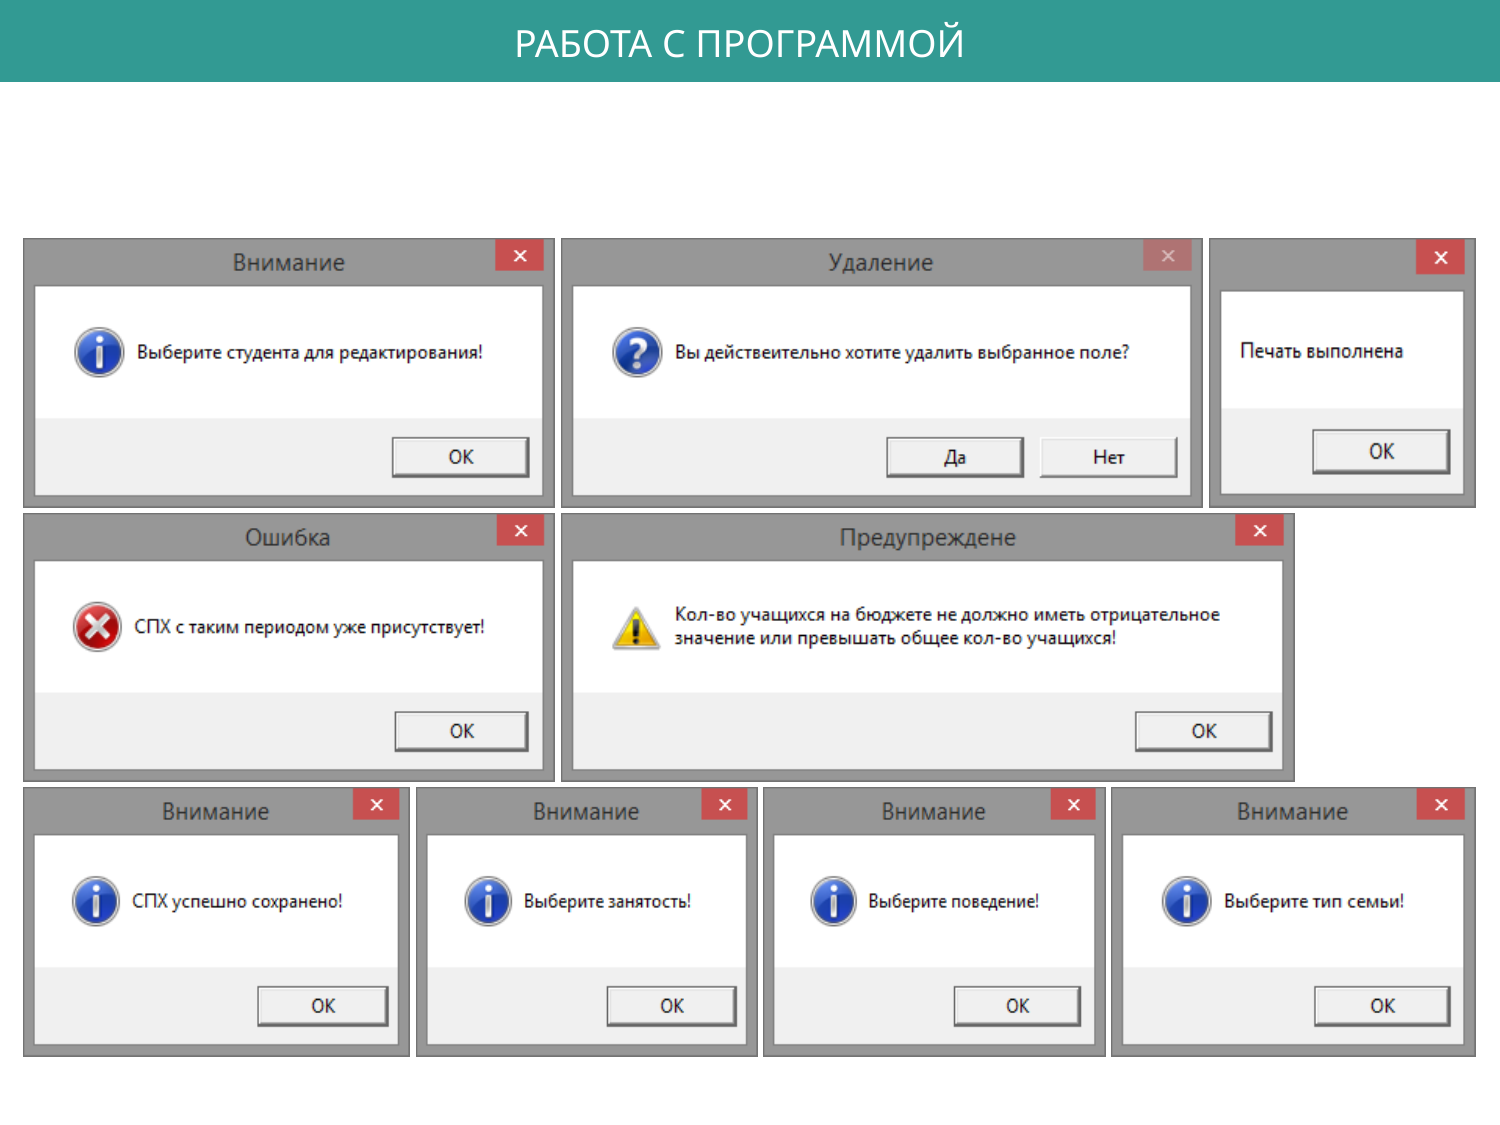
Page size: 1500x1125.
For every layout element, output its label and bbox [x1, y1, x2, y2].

picture [561, 513, 1295, 782]
picture [22, 238, 555, 508]
text_box [0, 0, 1500, 82]
picture [561, 238, 1203, 508]
picture [416, 787, 758, 1057]
picture [22, 513, 555, 782]
picture [1209, 238, 1476, 508]
picture [763, 787, 1106, 1057]
picture [1111, 787, 1476, 1057]
picture [22, 787, 410, 1057]
